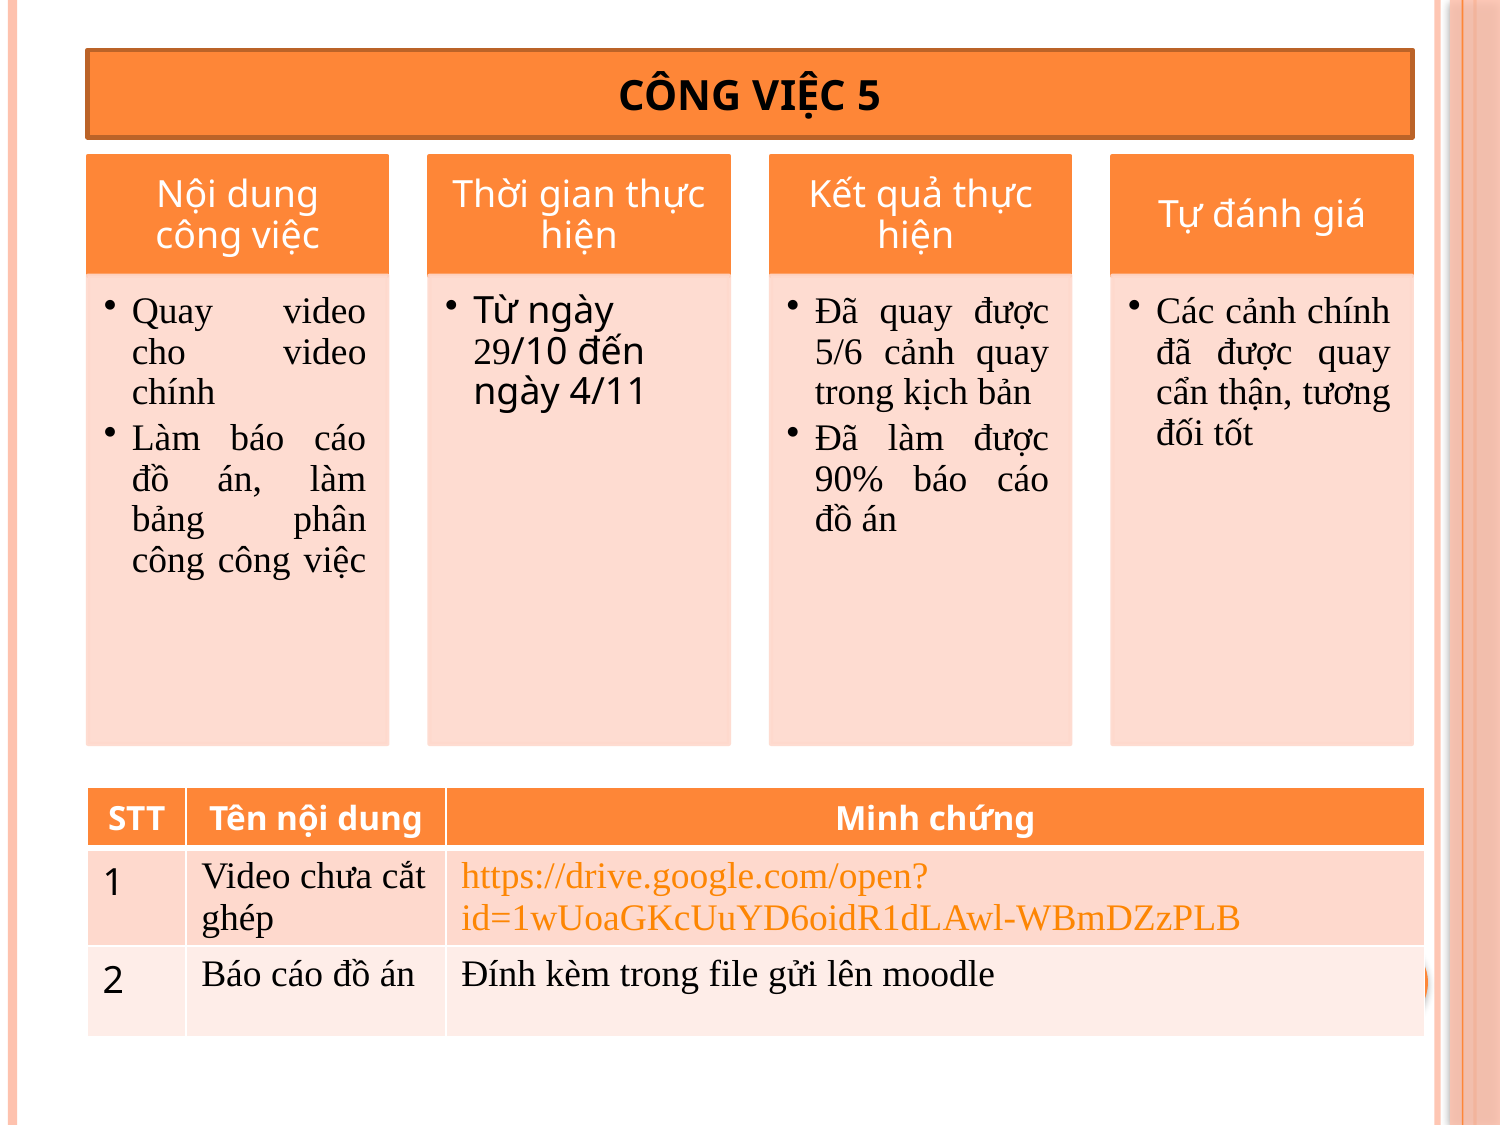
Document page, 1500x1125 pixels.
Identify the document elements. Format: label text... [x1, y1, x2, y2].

table_cell https://drive.google.com/open?id=1wUoaGKcUuYD6oidR1dLAwl-WBmDZzPLB [447, 851, 1424, 945]
table_cell Báo cáo đồ án [187, 947, 445, 1036]
table_header STT [88, 788, 185, 845]
table_cell 2 [88, 947, 185, 1036]
table_header Minh chứng [447, 788, 1424, 845]
table_cell Đính kèm trong file gửi lên moodle [447, 947, 1424, 1036]
table_cell 1 [88, 851, 185, 945]
text_box CÔNG VIỆC 5 [85, 48, 1415, 137]
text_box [86, 136, 1414, 763]
table_header Tên nội dung [187, 788, 445, 845]
table_cell Video chưa cắt ghép [187, 851, 445, 945]
